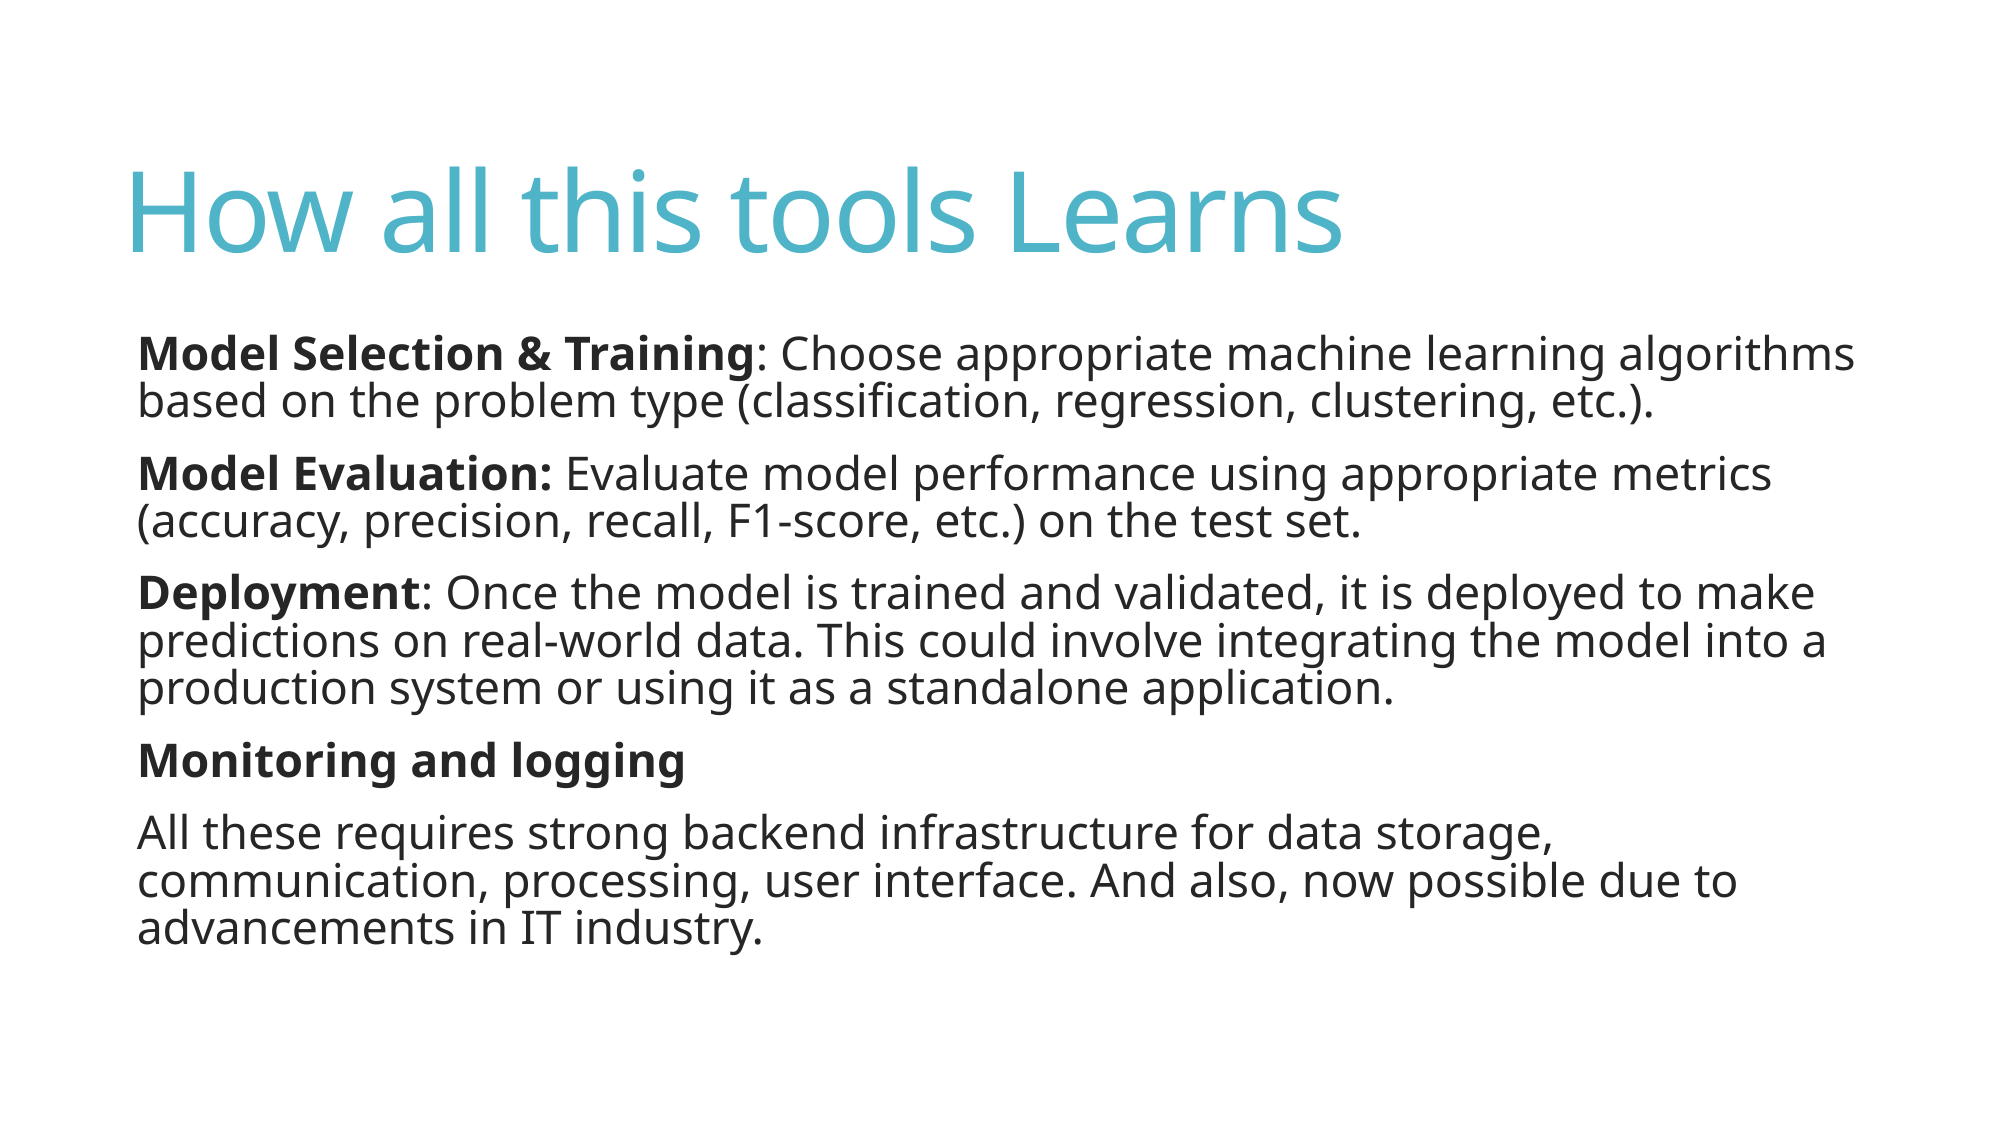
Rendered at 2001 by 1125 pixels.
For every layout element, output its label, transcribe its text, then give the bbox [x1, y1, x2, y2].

title How all this tools Learns [107, 81, 1875, 354]
list Model Selection & Training: Choose appropriate machine learning algorithms based on the problem type (classification, regression, clustering, etc.). Model Evaluation: Evaluate model performance using appropriate metrics (accuracy, precision, recall, F1-score, etc.) on the test set. Deployment: Once the model is trained and validated, it is deployed to make predictions on real-world data. This could involve integrating the model into a production system or using it as a standalone application. Monitoring and logging All these requires strong backend infrastructure for data storage, communication, processing, user interface. And also, now possible due to advancements in IT industry. [107, 324, 1872, 970]
